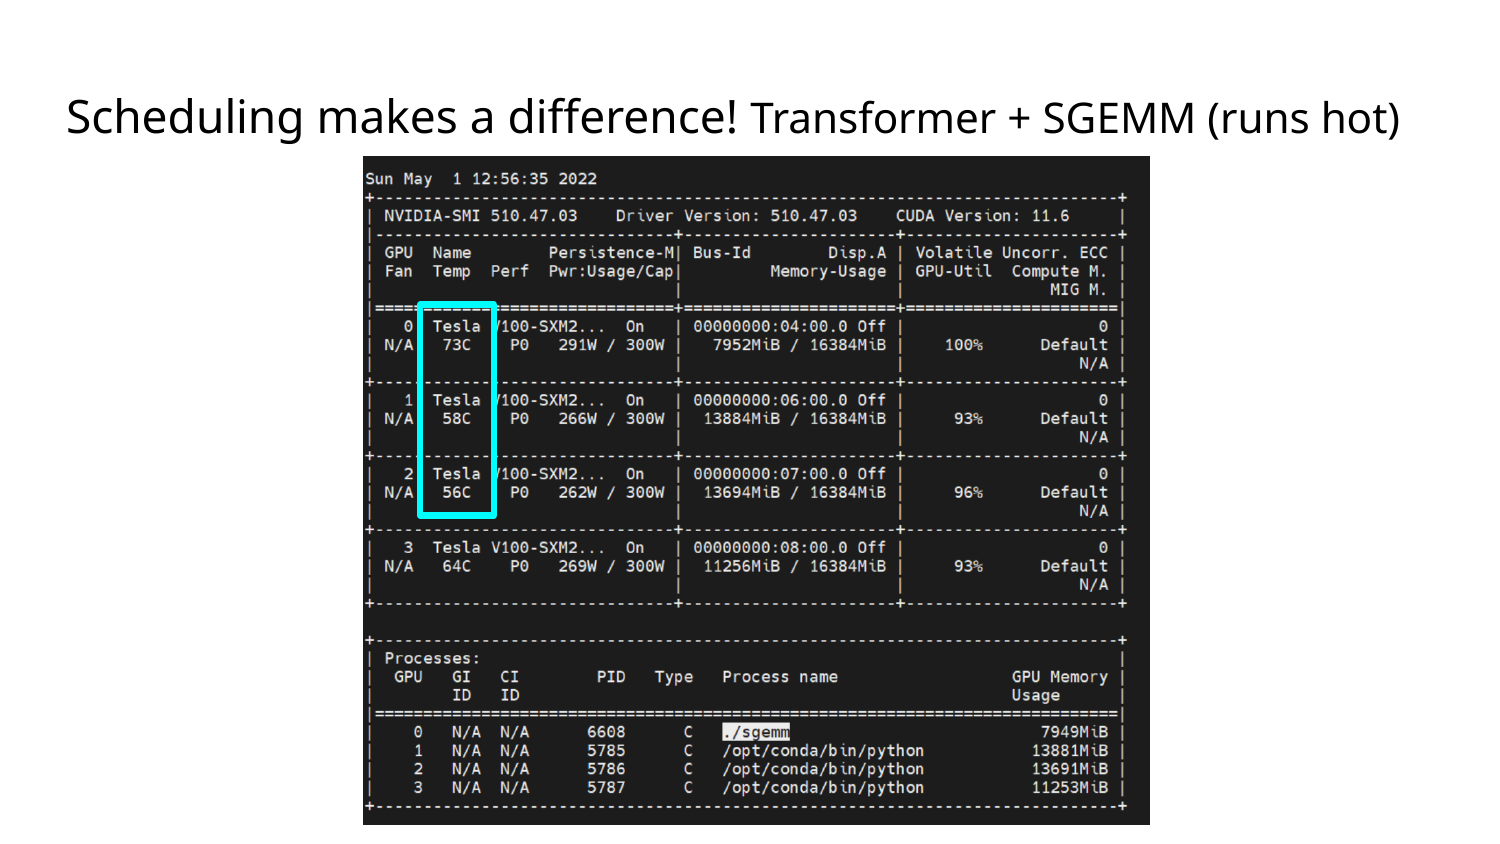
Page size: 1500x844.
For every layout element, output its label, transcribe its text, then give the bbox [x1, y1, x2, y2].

title Scheduling makes a difference! Transformer + SGEMM (runs hot) [51, 72, 1449, 167]
picture [363, 156, 1150, 825]
